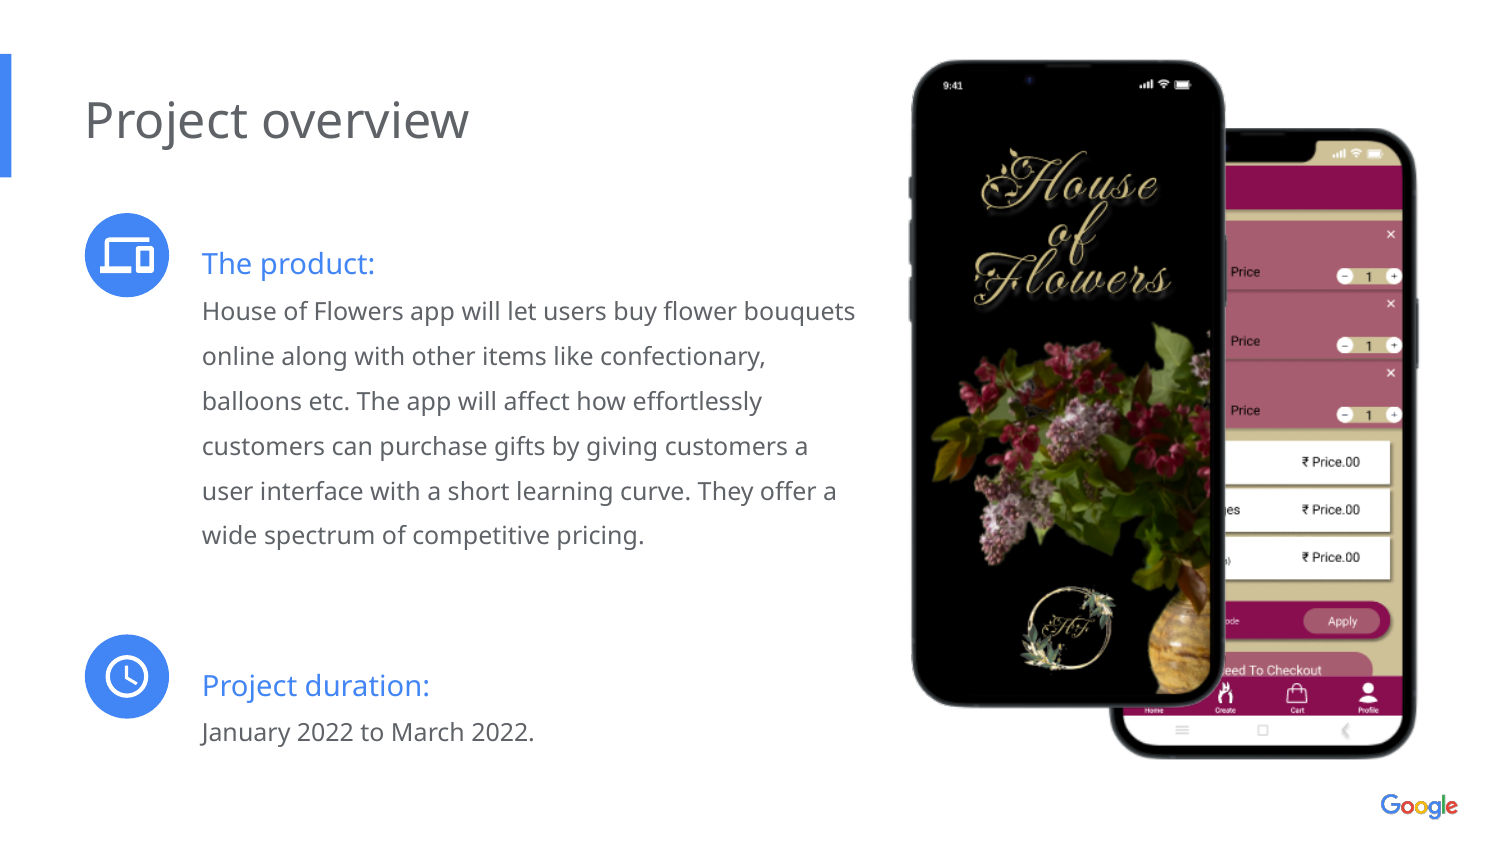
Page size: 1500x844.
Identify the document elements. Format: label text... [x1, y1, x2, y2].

text_box The product: House of Flowers app will let users buy flower bouquets online along with other items like confectionary, balloons etc. The app will affect how effortlessly customers can purchase gifts by giving customers a user interface with a short learning curve. They offer a wide spectrum of competitive pricing. [201, 213, 873, 565]
text_box [84, 634, 170, 719]
text_box [135, 246, 154, 273]
text_box [105, 655, 149, 698]
picture [1381, 794, 1458, 820]
picture [904, 51, 1424, 767]
text_box Project duration: January 2022 to March 2022. [201, 634, 768, 762]
text_box [84, 213, 170, 298]
text_box Project overview [84, 73, 899, 164]
text_box [100, 237, 150, 274]
